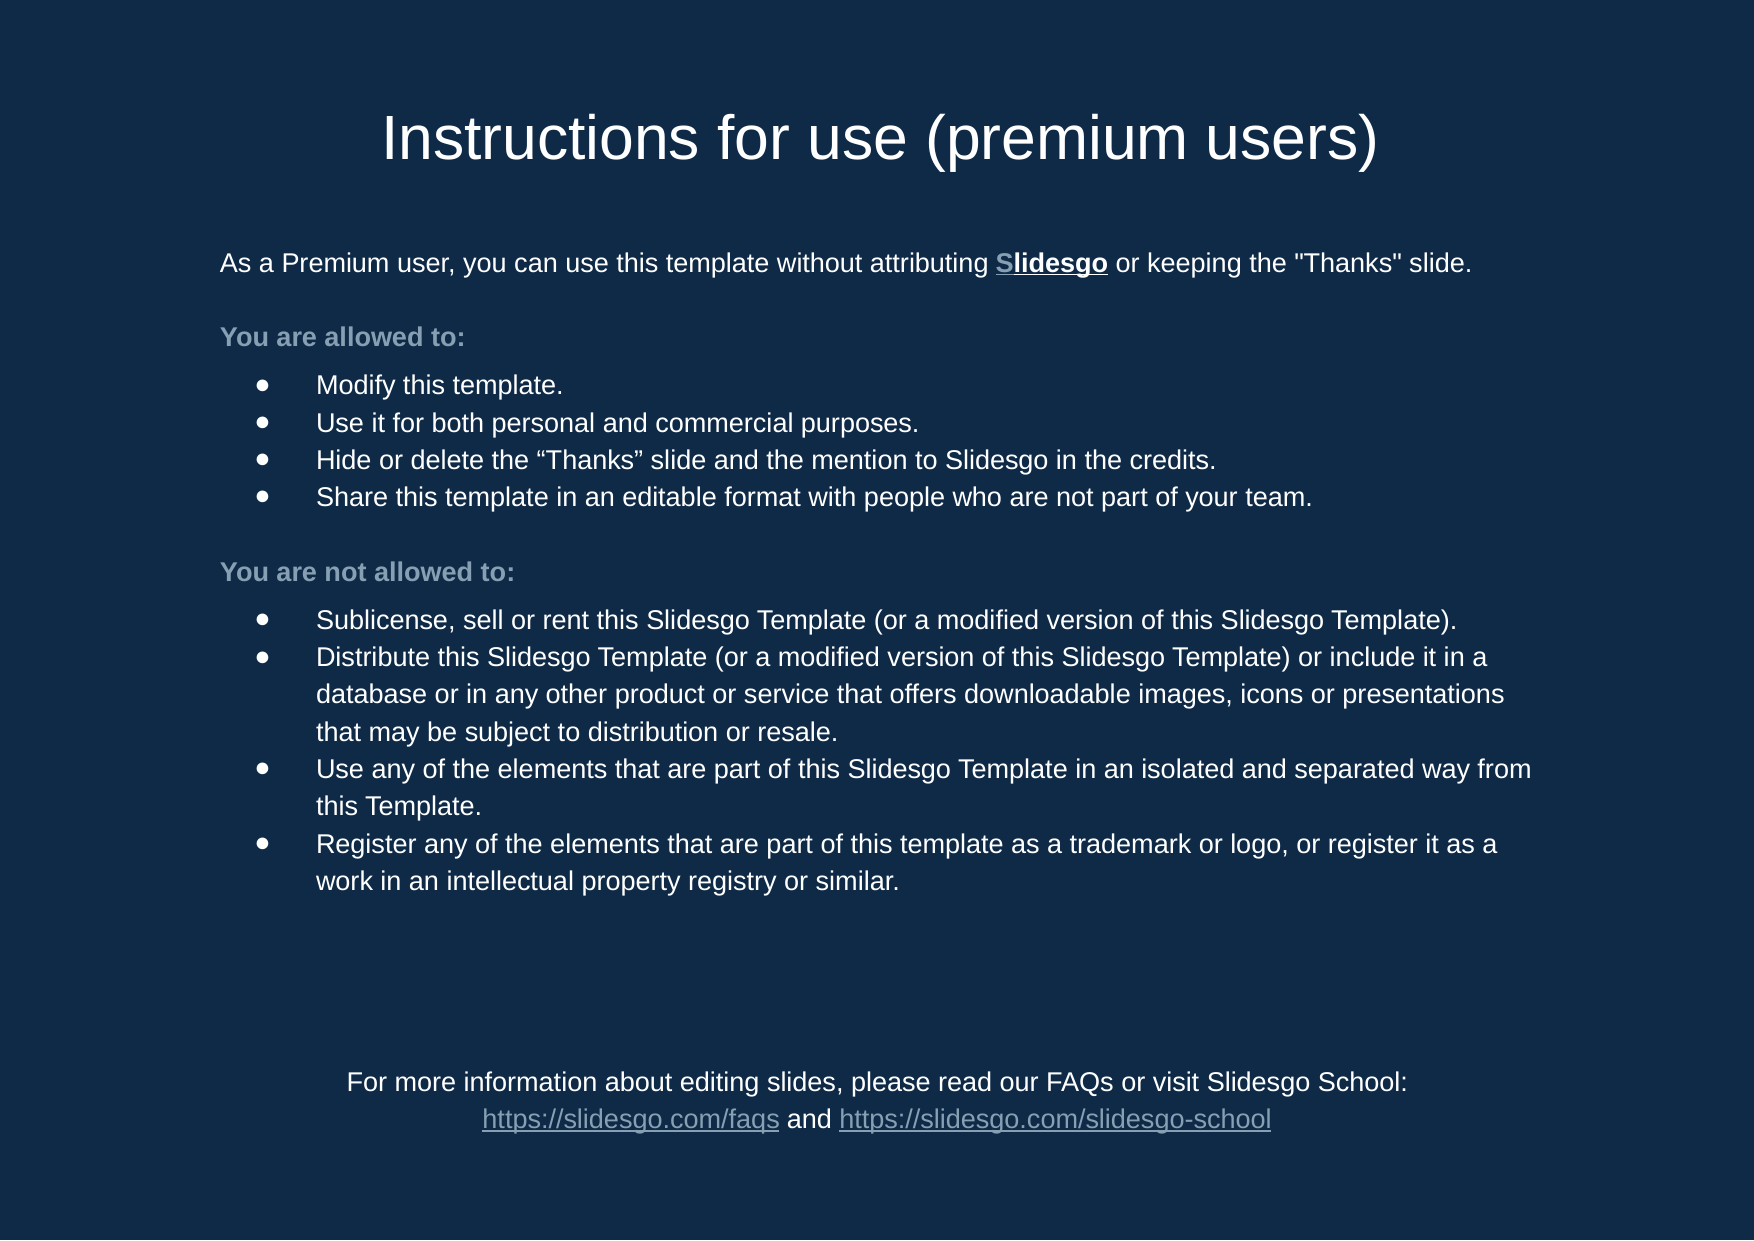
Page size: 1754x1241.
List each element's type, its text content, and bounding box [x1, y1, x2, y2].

title Instructions for use (premium users) [204, 78, 1557, 195]
list As a Premium user, you can use this template without attributing Slidesgo or keeping the "Thanks" slide. You are allowed to: Modify this template. Use it for both personal and commercial purposes. Hide or delete the “Thanks” slide and the mention to Slidesgo in the credits. Share this template in an editable format with people who are not part of your team. You are not allowed to: Sublicense, sell or rent this Slidesgo Template (or a modified version of this Slidesgo Template). Distribute this Slidesgo Template (or a modified version of this Slidesgo Template) or include it in a database or in any other product or service that offers downloadable images, icons or presentations that may be subject to distribution or resale. Use any of the elements that are part of this Slidesgo Template in an isolated and separated way from this Template. Register any of the elements that are part of this template as a trademark or logo, or register it as a work in an intellectual property registry or similar. [201, 221, 1553, 1041]
text_box For more information about editing slides, please read our FAQs or visit Slidesgo School: https://slidesgo.com/faqs and https://slidesgo.com/slidesgo-school [201, 1041, 1553, 1147]
